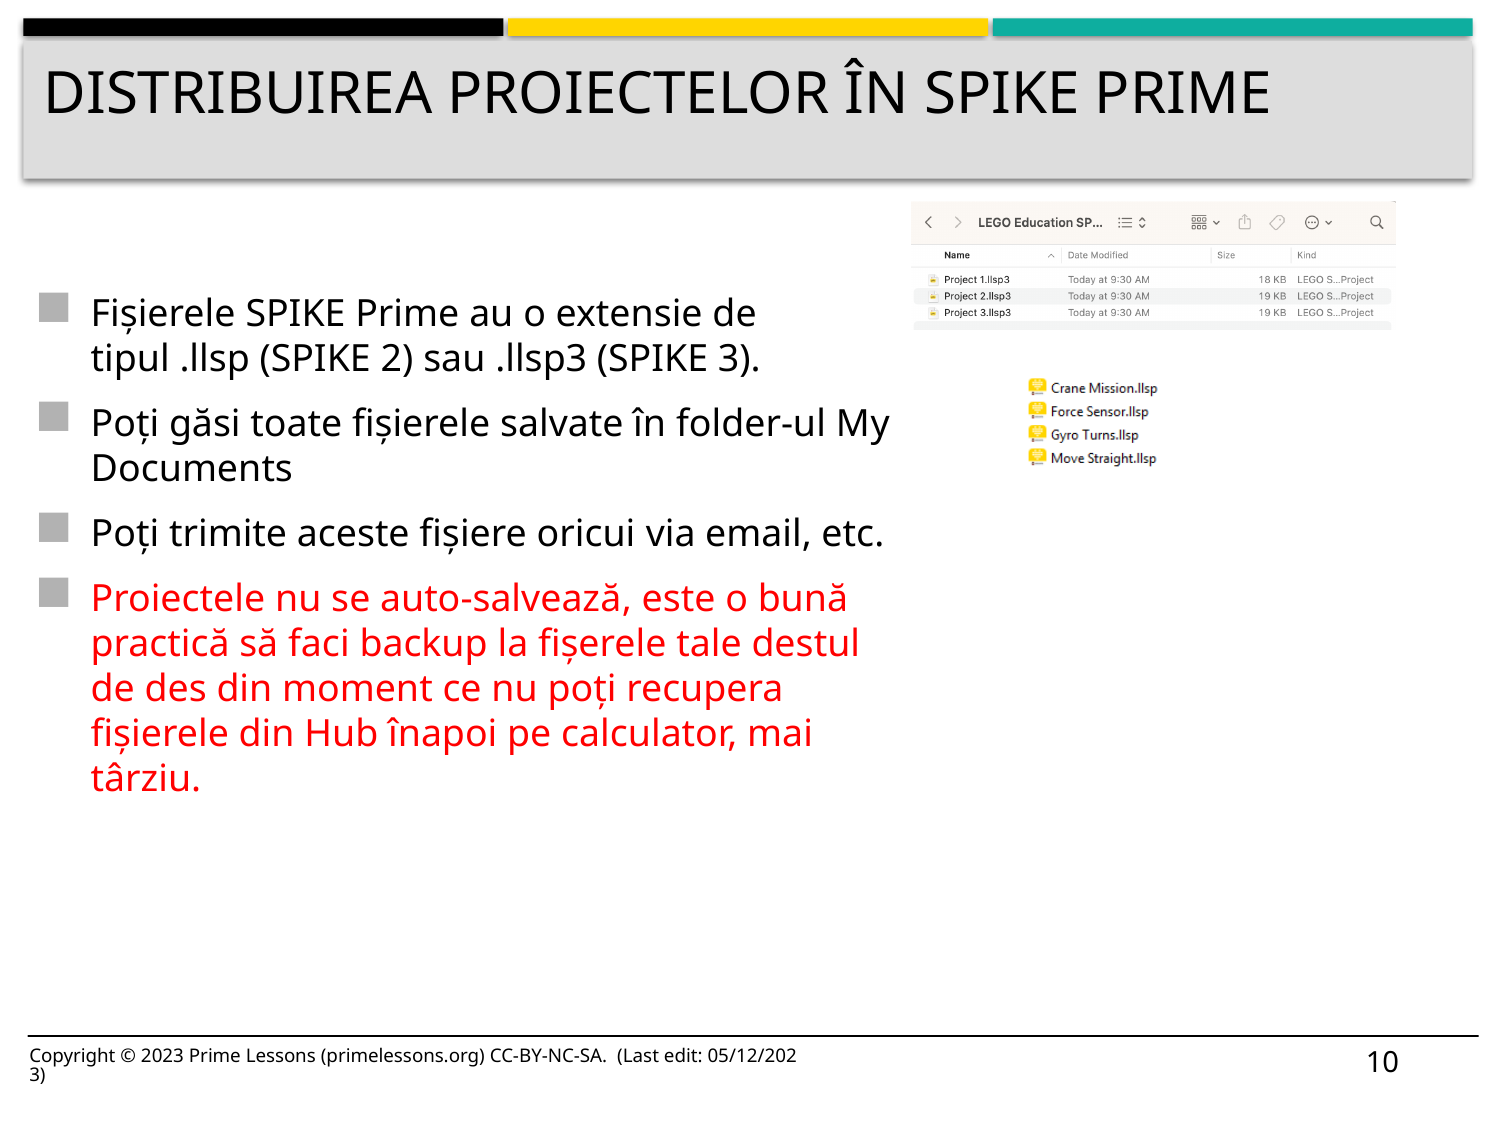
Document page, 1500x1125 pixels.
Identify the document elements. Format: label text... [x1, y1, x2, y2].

footer Copyright © 2023 Prime Lessons (primelessons.org) CC-BY-NC-SA. (Last edit: 05/12/2023) [14, 1036, 814, 1097]
picture [1022, 374, 1292, 471]
picture [910, 200, 1397, 331]
list Fișierele SPIKE Prime au o extensie de tipul .llsp (SPIKE 2) sau .llsp3 (SPIKE 3). Poți găsi toate fișierele salvate în folder-ul My Documents Poți trimite aceste fișiere oricui via email, etc. Proiectele nu se auto-salvează, este o bună practică să faci backup la fișerele tale destul de des din moment ce nu poți recupera fișierele din Hub înapoi pe calculator, mai târziu. [25, 281, 918, 1116]
slide_number 10 [1351, 1036, 1478, 1097]
title Distribuirea Proiectelor în SPIKE PRIME [28, 48, 1464, 172]
